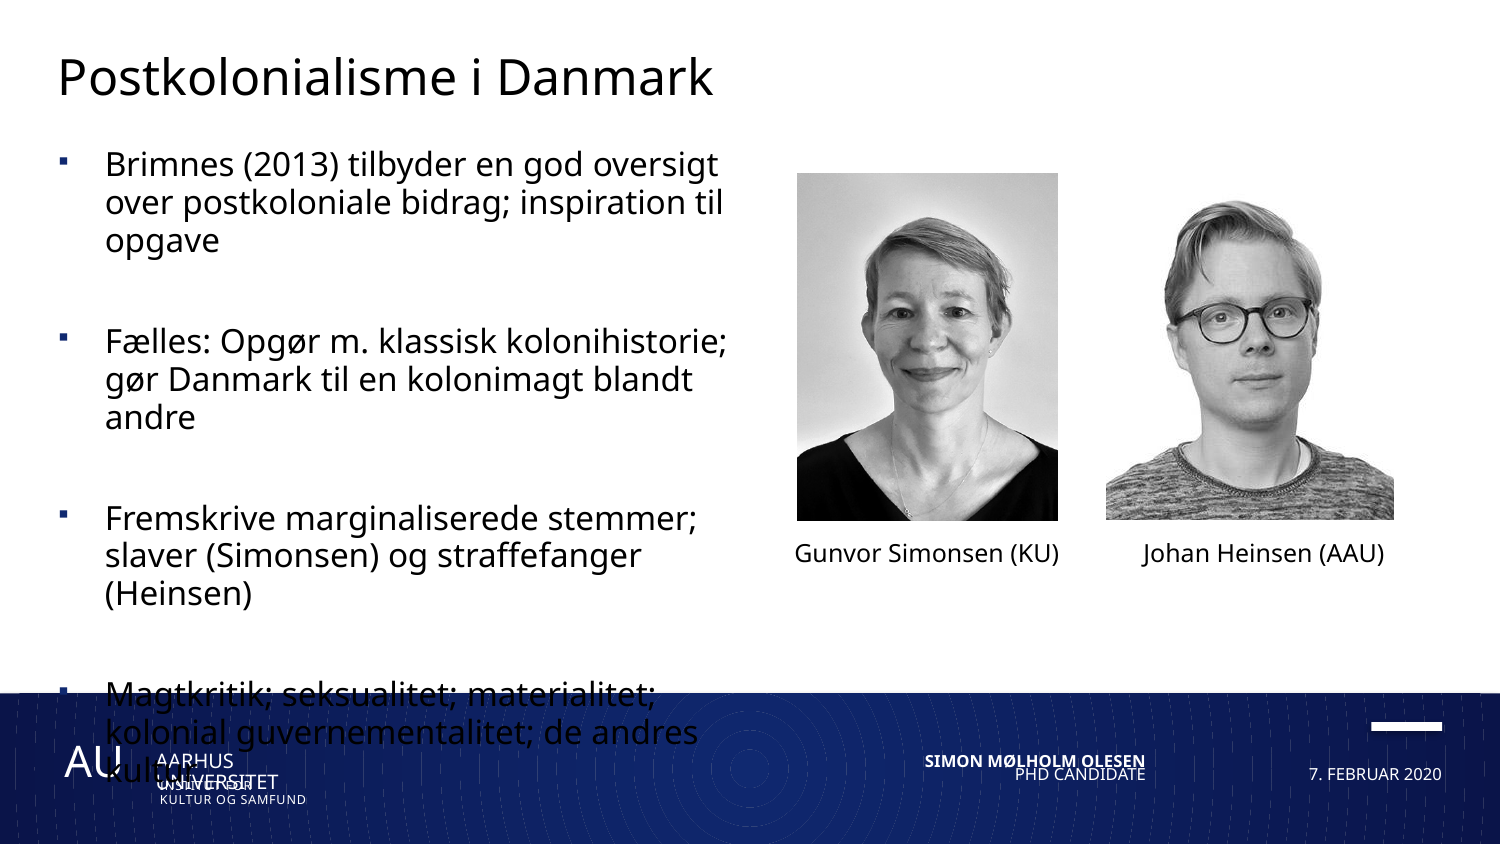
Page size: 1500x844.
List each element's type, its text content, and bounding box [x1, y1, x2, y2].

list Brimnes (2013) tilbyder en god oversigt over postkoloniale bidrag; inspiration til opgave Fælles: Opgør m. klassisk kolonihistorie; gør Danmark til en kolonimagt blandt andre Fremskrive marginaliserede stemmer; slaver (Simonsen) og straffefanger (Heinsen) Magtkritik; seksualitet; materialitet; kolonial guvernementalitet; de andres kultur [57, 146, 763, 673]
picture [770, 57, 1443, 673]
title Postkolonialisme i Danmark [57, 27, 730, 106]
